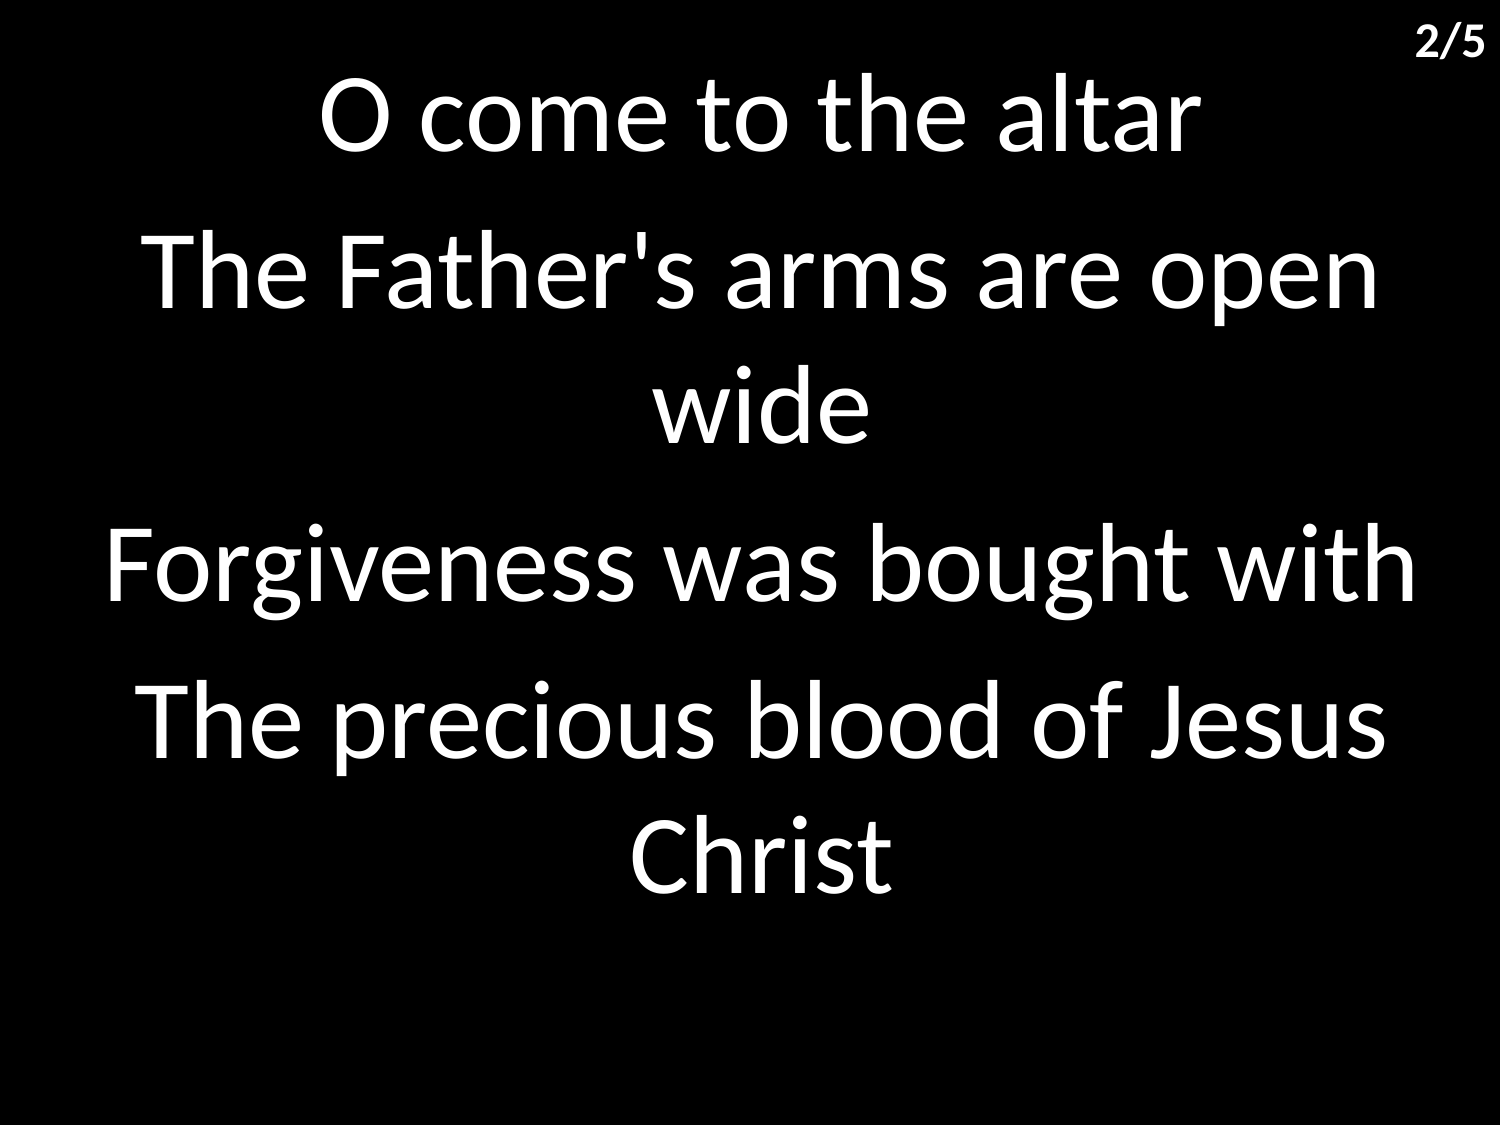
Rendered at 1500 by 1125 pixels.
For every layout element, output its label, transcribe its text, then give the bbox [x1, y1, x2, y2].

subtitle O come to the altar The Father's arms are open wide Forgiveness was bought with The precious blood of Jesus Christ [53, 30, 1471, 1094]
text_box 2/5 [1399, 0, 1500, 75]
